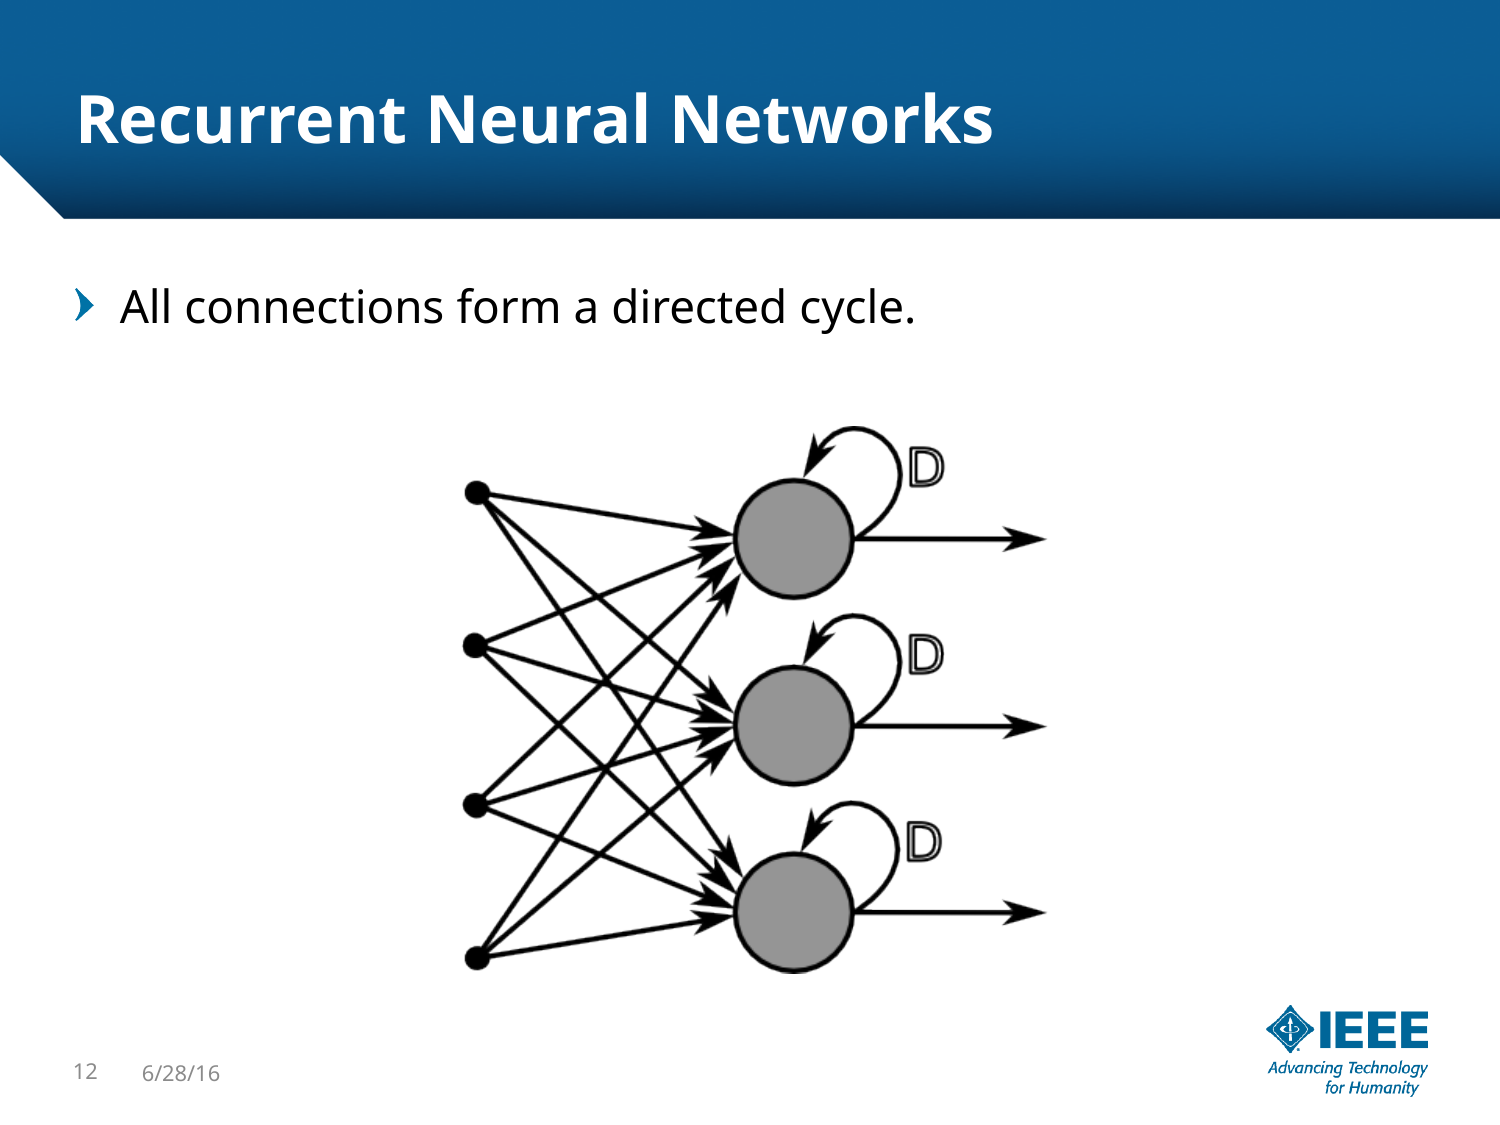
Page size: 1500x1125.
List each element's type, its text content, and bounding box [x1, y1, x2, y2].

text_box All connections form a directed cycle. [60, 269, 1435, 986]
text_box <number> [72, 1042, 132, 1102]
picture [0, 0, 1500, 1125]
text_box Recurrent Neural Networks [60, 32, 1435, 201]
text_box 6/28/16 [141, 1042, 411, 1102]
